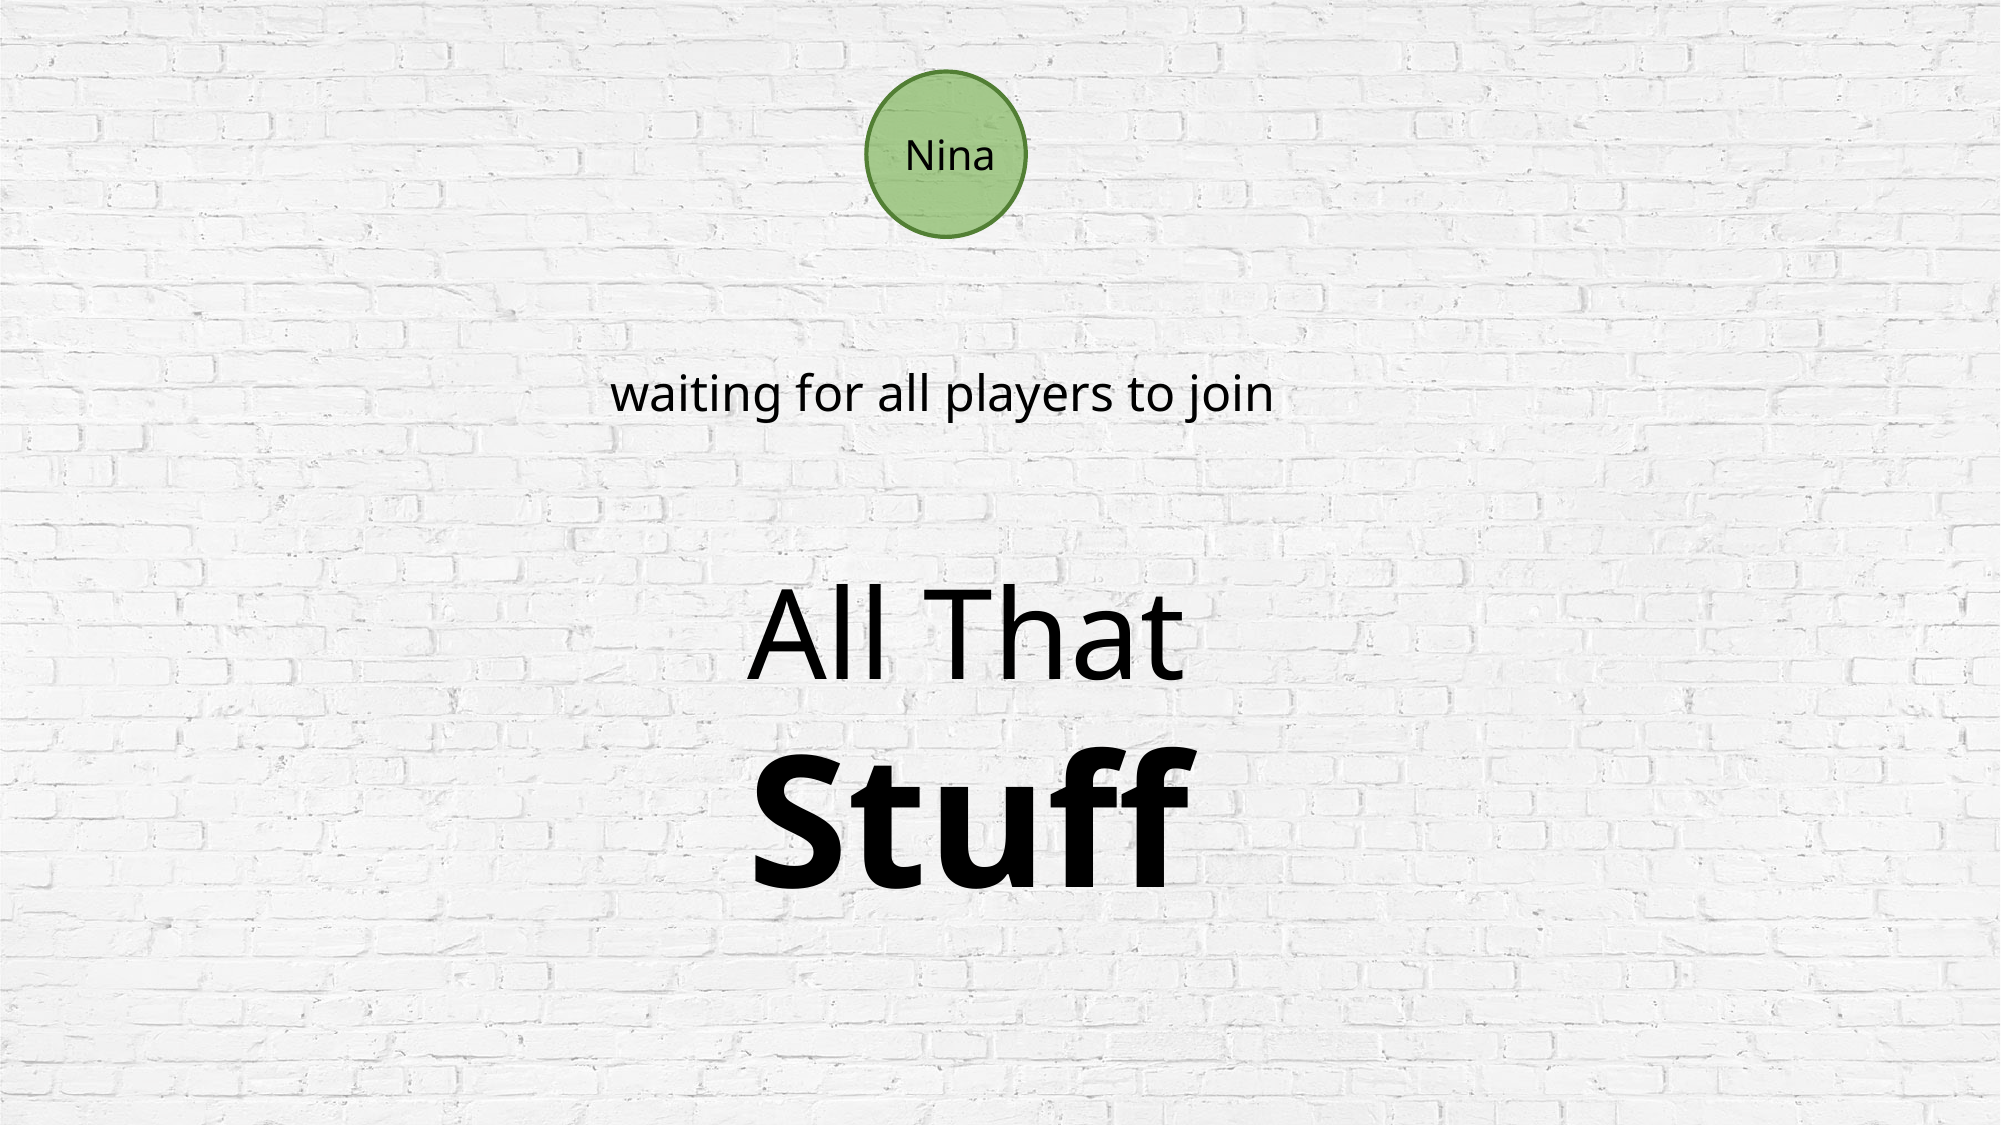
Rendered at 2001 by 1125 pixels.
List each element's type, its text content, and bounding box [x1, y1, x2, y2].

text_box All That Stuff [732, 546, 1205, 932]
text_box waiting for all players to join [595, 353, 1343, 429]
text_box Nina [865, 70, 1027, 238]
